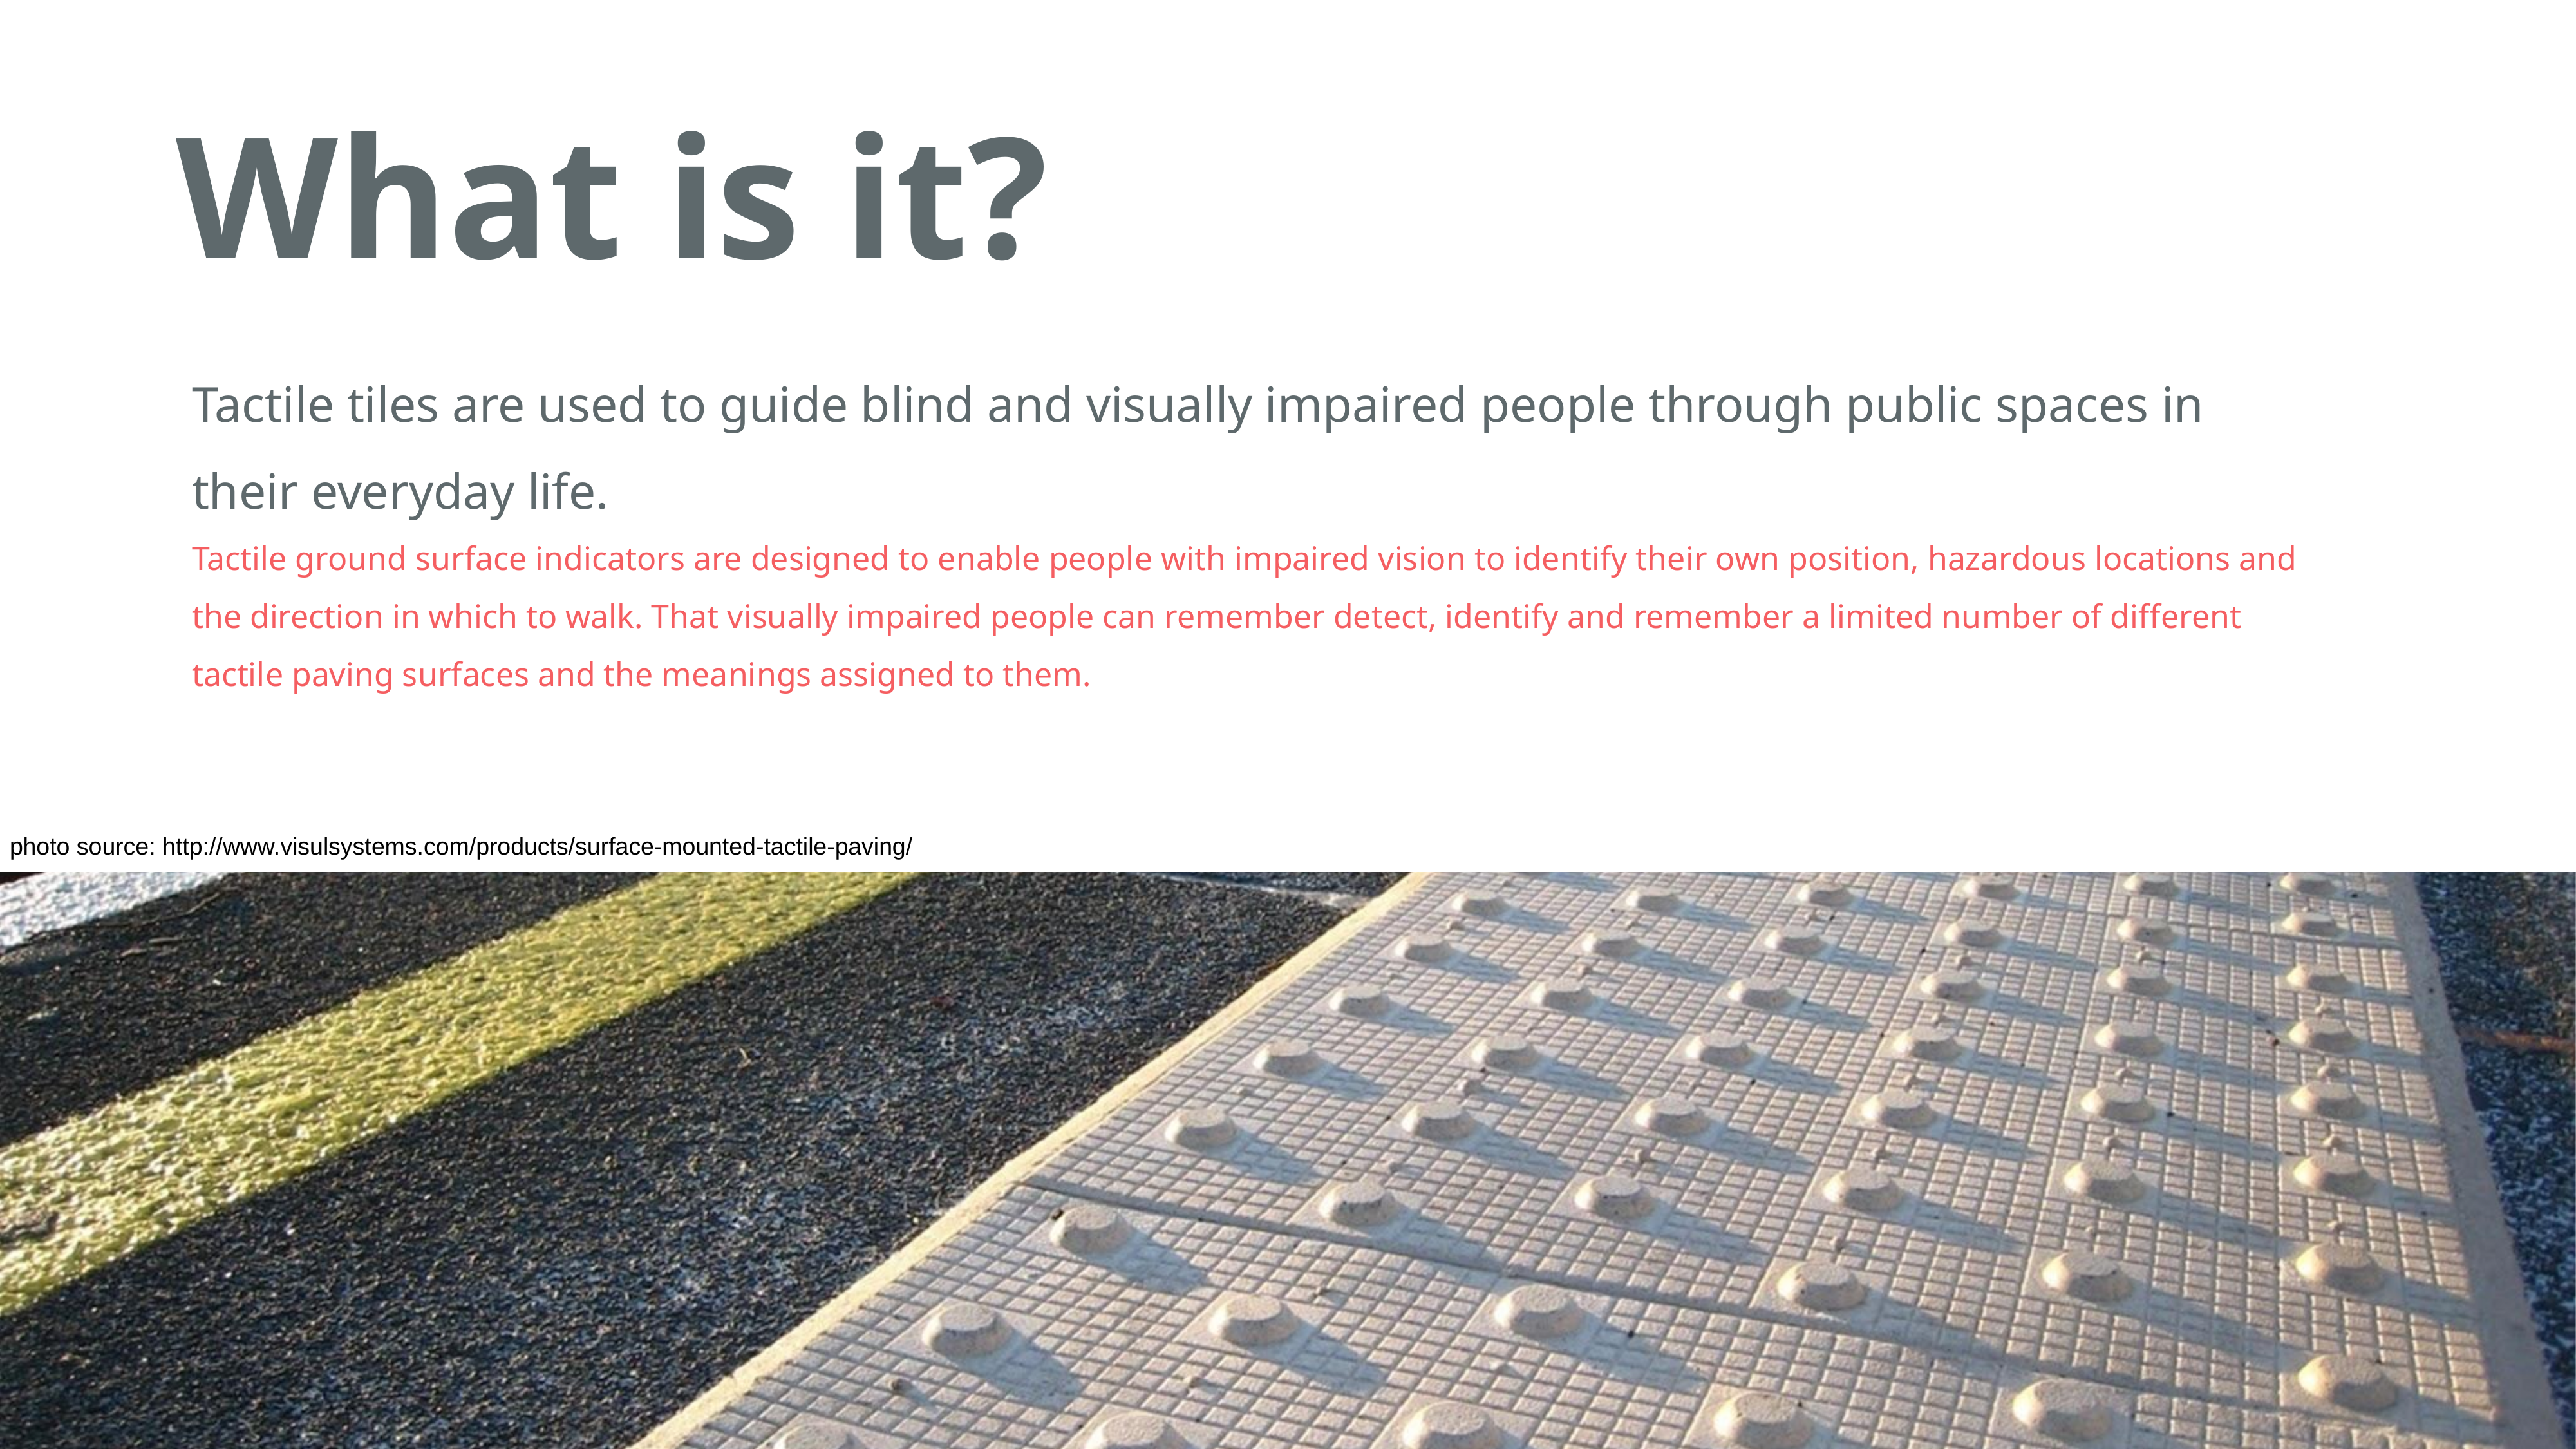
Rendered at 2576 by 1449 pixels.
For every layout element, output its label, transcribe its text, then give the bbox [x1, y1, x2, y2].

text_box Tactile tiles are used to guide blind and visually impaired people through public spaces in their everyday life. Tactile ground surface indicators are designed to enable people with impaired vision to identify their own position, hazardous locations and the direction in which to walk. That visually impaired people can remember detect, identify and remember a limited number of different tactile paving surfaces and the meanings assigned to them. [182, 340, 2320, 713]
text_box What is it? [166, 86, 2253, 321]
picture [0, 871, 2576, 1449]
text_box photo source: http://www.visulsystems.com/products/surface-mounted-tactile-paving/ [0, 818, 1067, 869]
